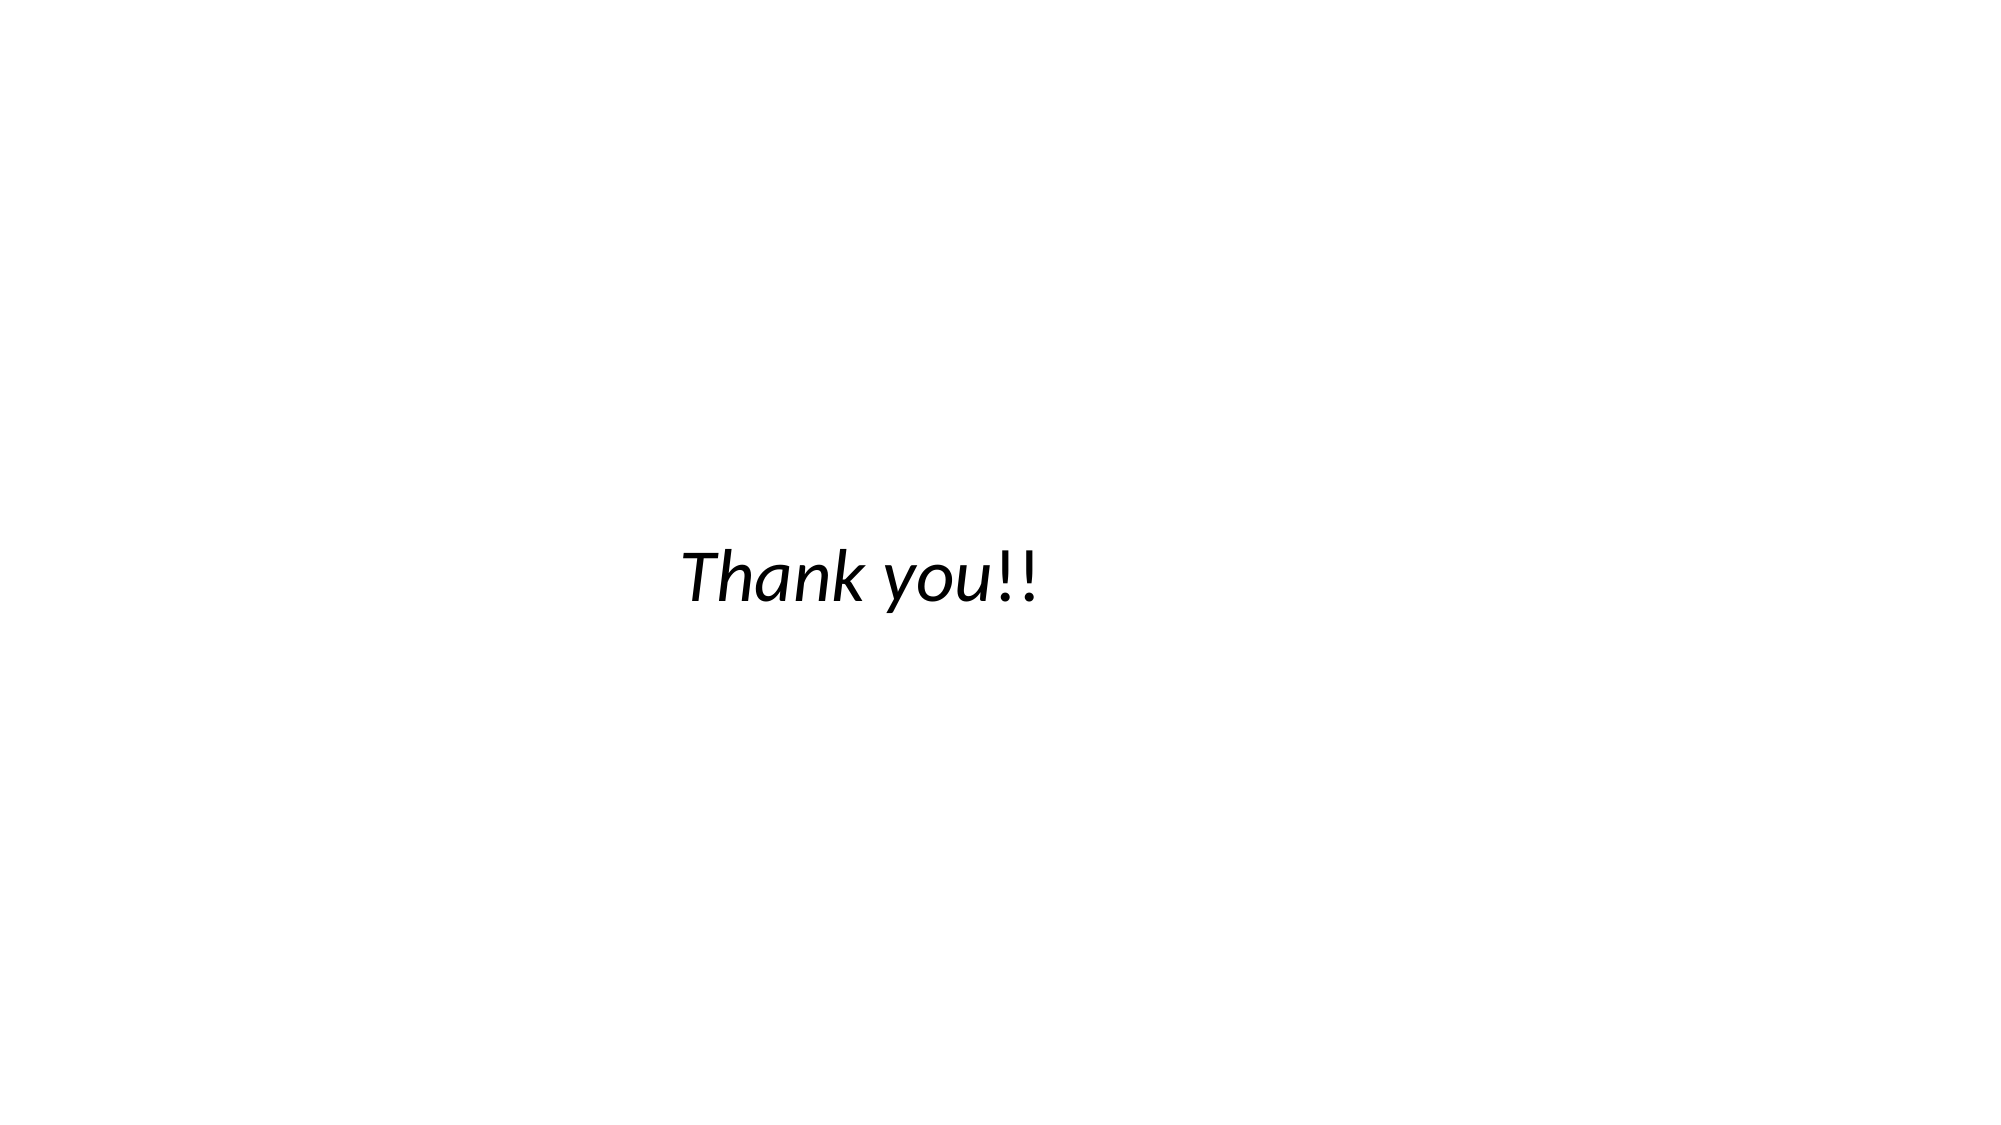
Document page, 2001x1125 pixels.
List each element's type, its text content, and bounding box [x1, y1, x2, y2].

text_box Thank you!! [665, 518, 1117, 624]
